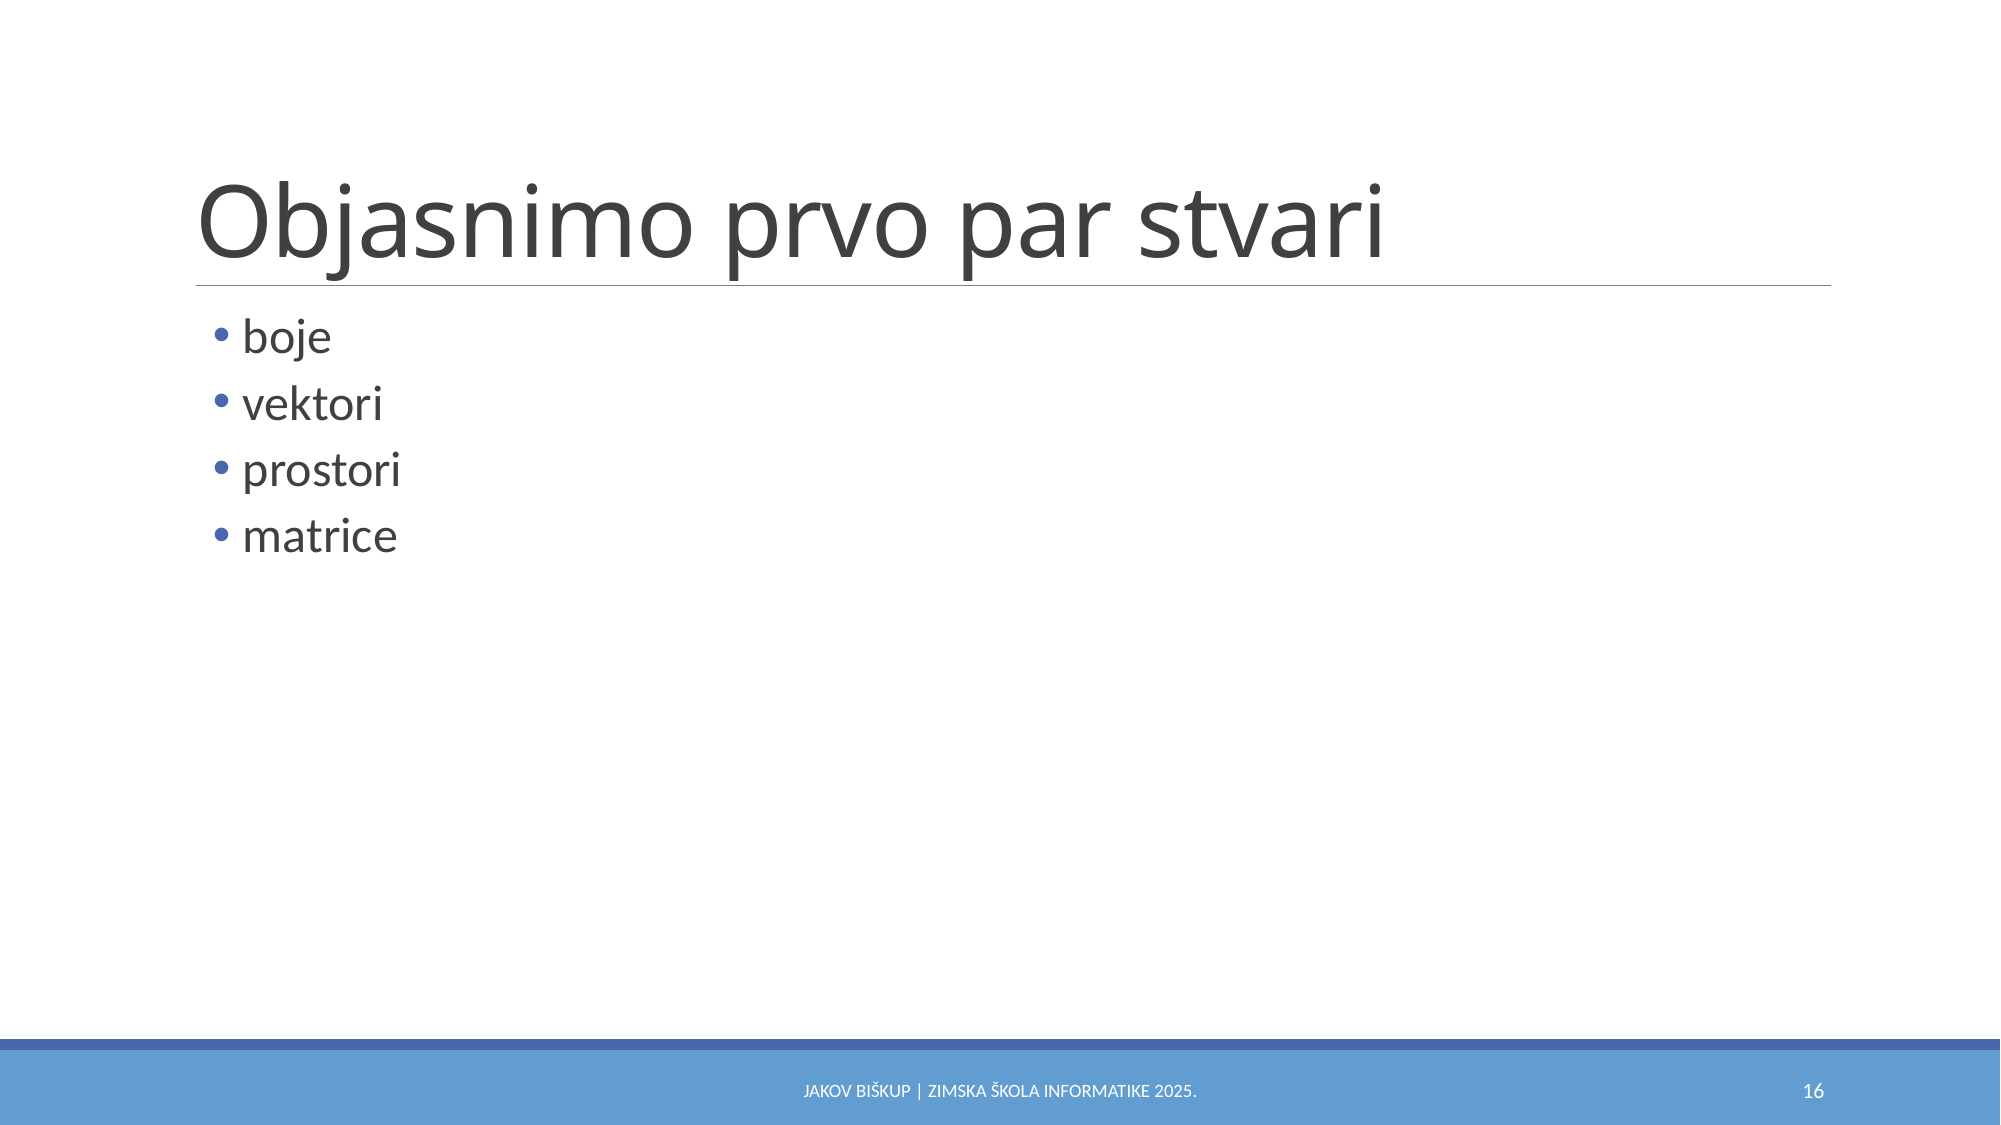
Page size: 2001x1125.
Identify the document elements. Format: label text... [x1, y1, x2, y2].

list boje vektori prostori matrice [180, 302, 1830, 963]
footer Jakov Biškup | Zimska škola informatike 2025. [604, 1059, 1396, 1120]
title Objasnimo prvo par stvari [180, 47, 1830, 285]
slide_number 16 [1624, 1059, 1840, 1120]
